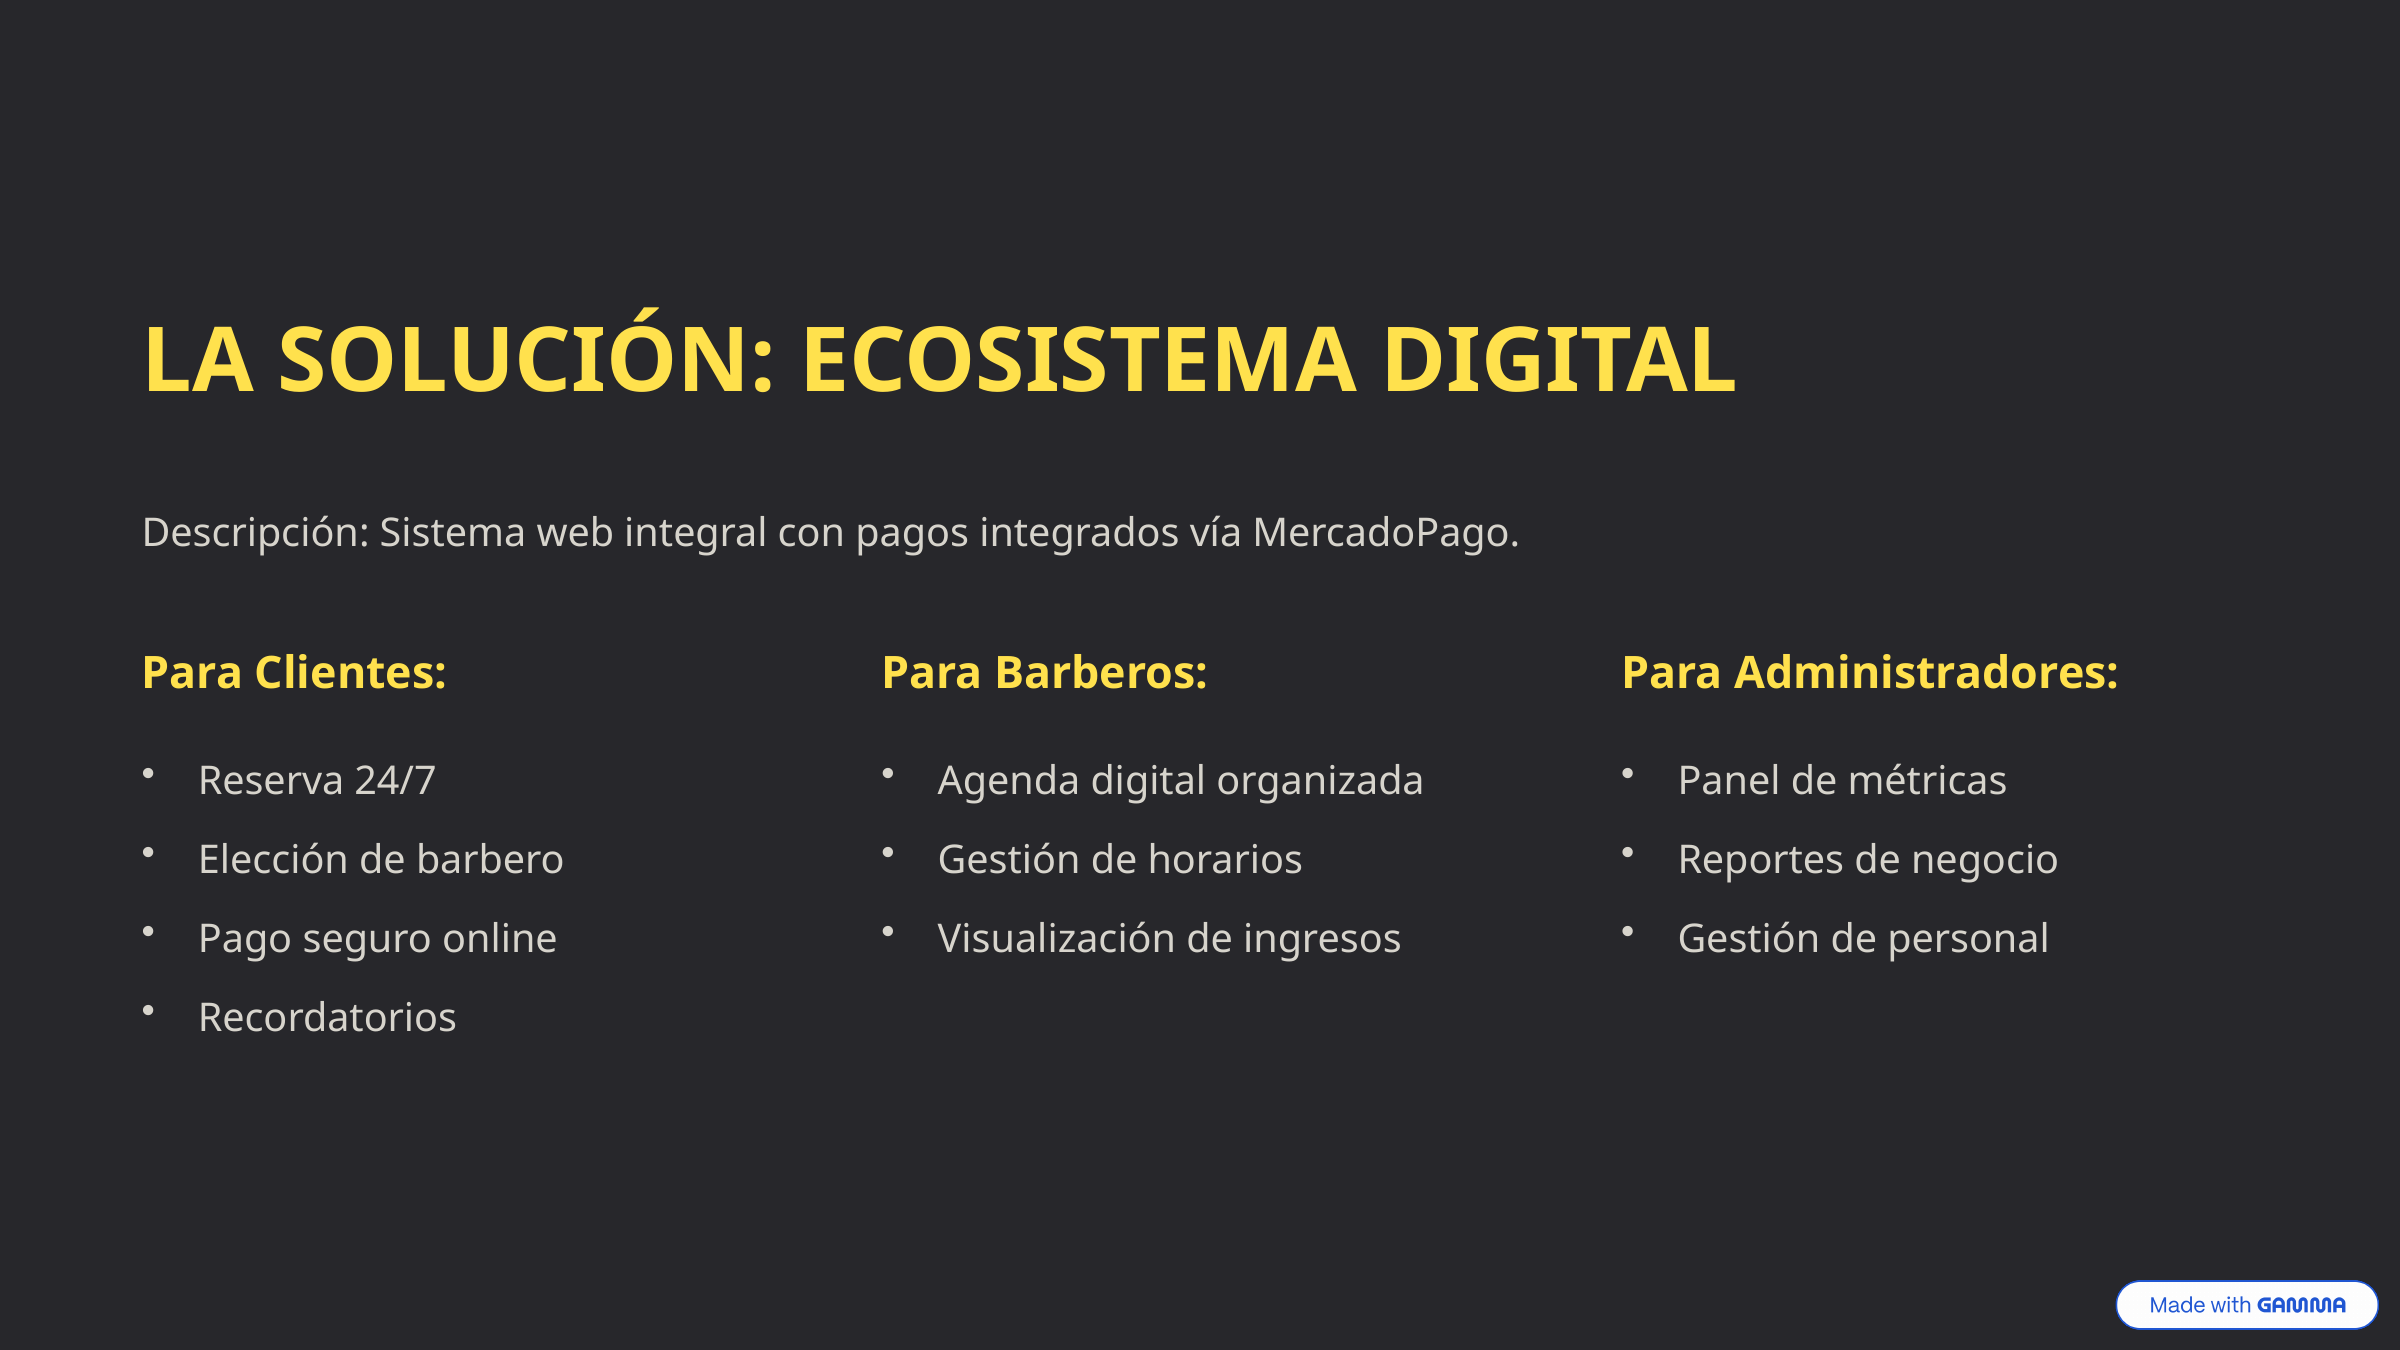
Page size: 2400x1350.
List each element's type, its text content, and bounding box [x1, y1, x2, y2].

text_box Elección de barbero [141, 816, 782, 882]
text_box Para Administradores: [1621, 640, 2141, 698]
text_box Reserva 24/7 [141, 737, 782, 803]
text_box Descripción: Sistema web integral con pagos integrados vía MercadoPago. [141, 490, 2259, 555]
text_box Para Clientes: [141, 640, 592, 698]
text_box Reportes de negocio [1621, 816, 2261, 882]
text_box Gestión de horarios [881, 816, 1522, 882]
text_box Visualización de ingresos [881, 895, 1522, 961]
text_box Para Barberos: [881, 640, 1332, 698]
text_box Agenda digital organizada [881, 737, 1522, 803]
picture [2106, 1271, 2389, 1339]
text_box Gestión de personal [1621, 895, 2261, 961]
text_box Pago seguro online [141, 895, 782, 961]
text_box Panel de métricas [1621, 737, 2261, 803]
text_box LA SOLUCIÓN: ECOSISTEMA DIGITAL [141, 296, 1899, 409]
text_box Recordatorios [141, 974, 782, 1040]
